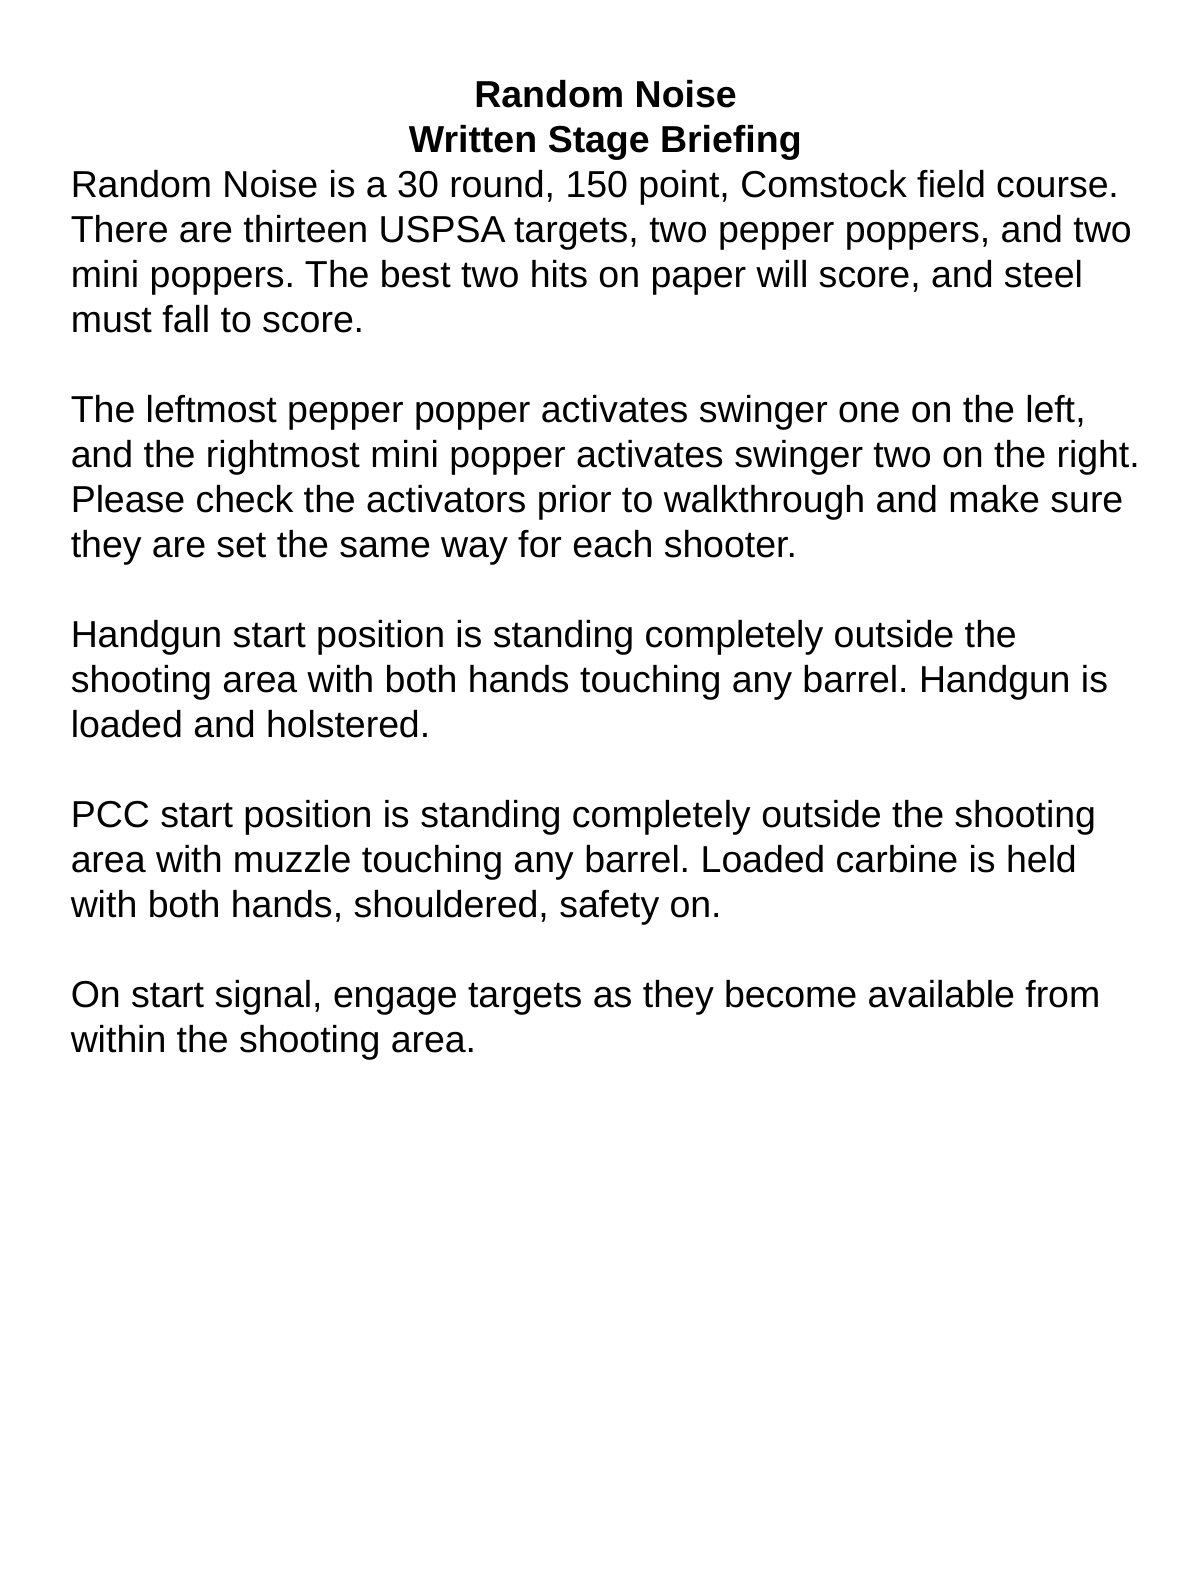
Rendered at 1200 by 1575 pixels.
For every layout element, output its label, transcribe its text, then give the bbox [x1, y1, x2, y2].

text_box Random Noise Written Stage Briefing Random Noise is a 30 round, 150 point, Comstock field course. There are thirteen USPSA targets, two pepper poppers, and two mini poppers. The best two hits on paper will score, and steel must fall to score. The leftmost pepper popper activates swinger one on the left, and the rightmost mini popper activates swinger two on the right. Please check the activators prior to walkthrough and make sure they are set the same way for each shooter. Handgun start position is standing completely outside the shooting area with both hands touching any barrel. Handgun is loaded and holstered. PCC start position is standing completely outside the shooting area with muzzle touching any barrel. Loaded carbine is held with both hands, shouldered, safety on. On start signal, engage targets as they become available from within the shooting area. [56, 63, 1156, 1068]
